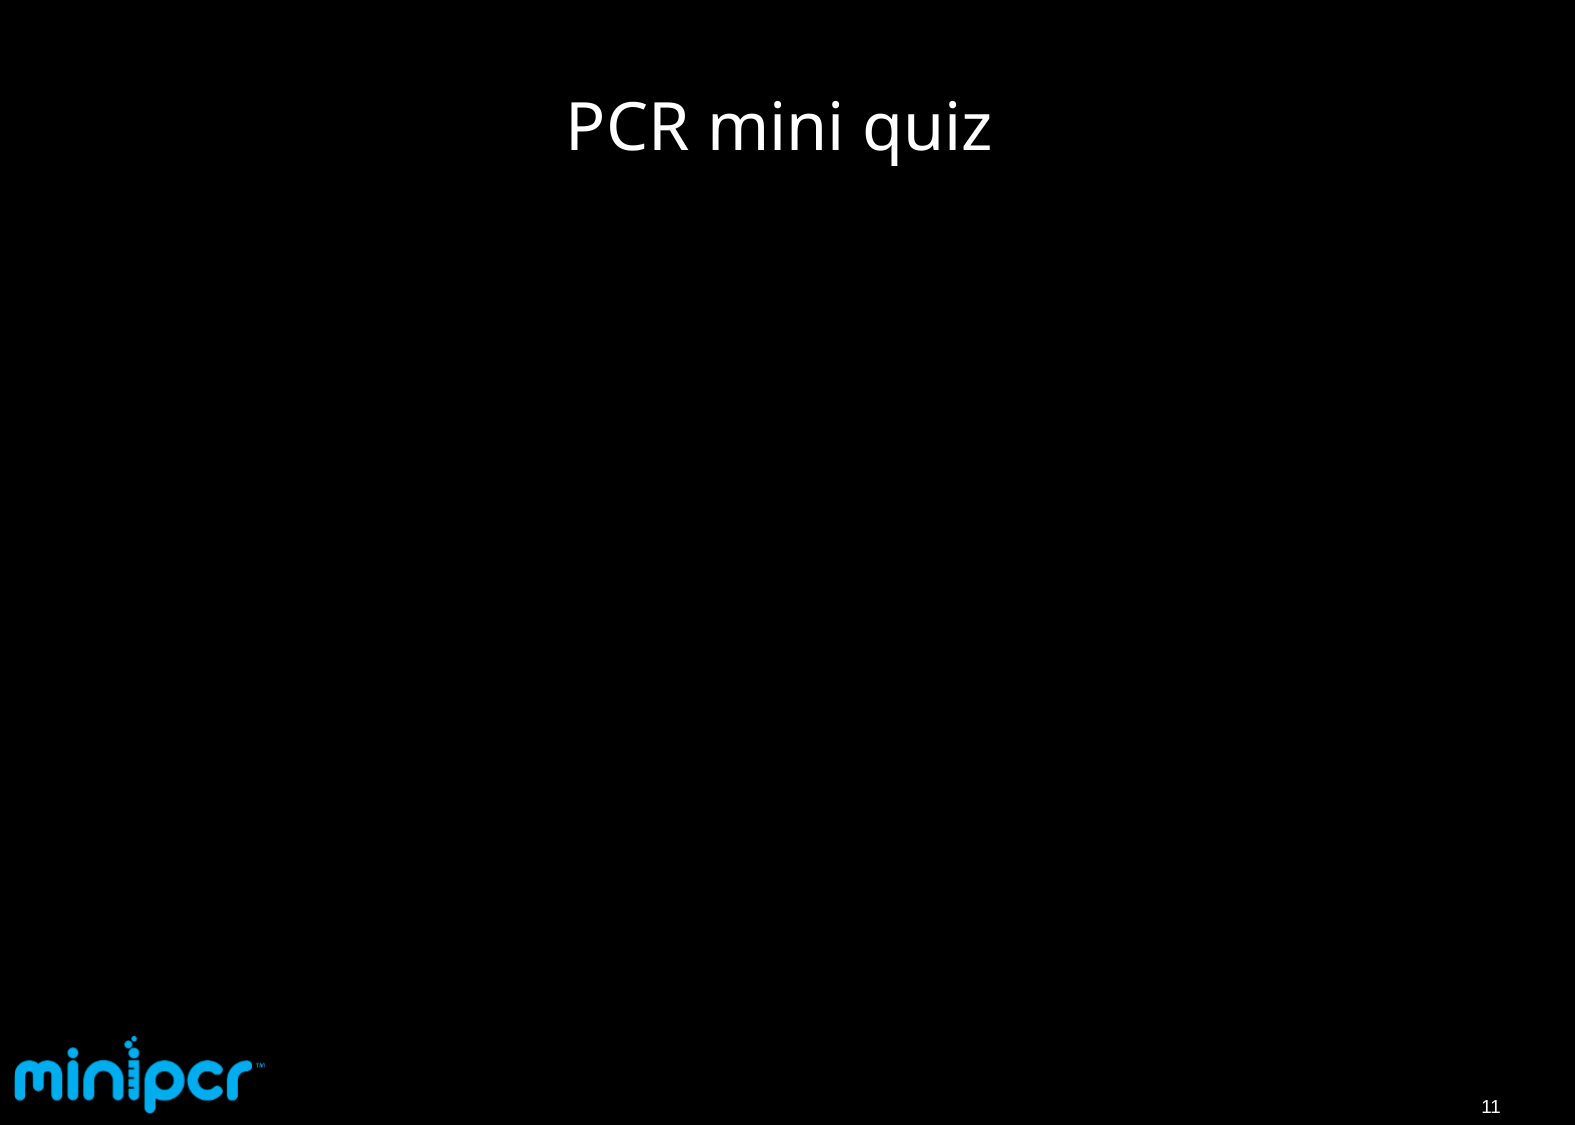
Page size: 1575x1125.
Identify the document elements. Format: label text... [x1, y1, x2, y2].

picture [8, 1030, 272, 1121]
title PCR mini quiz [70, 16, 1505, 165]
